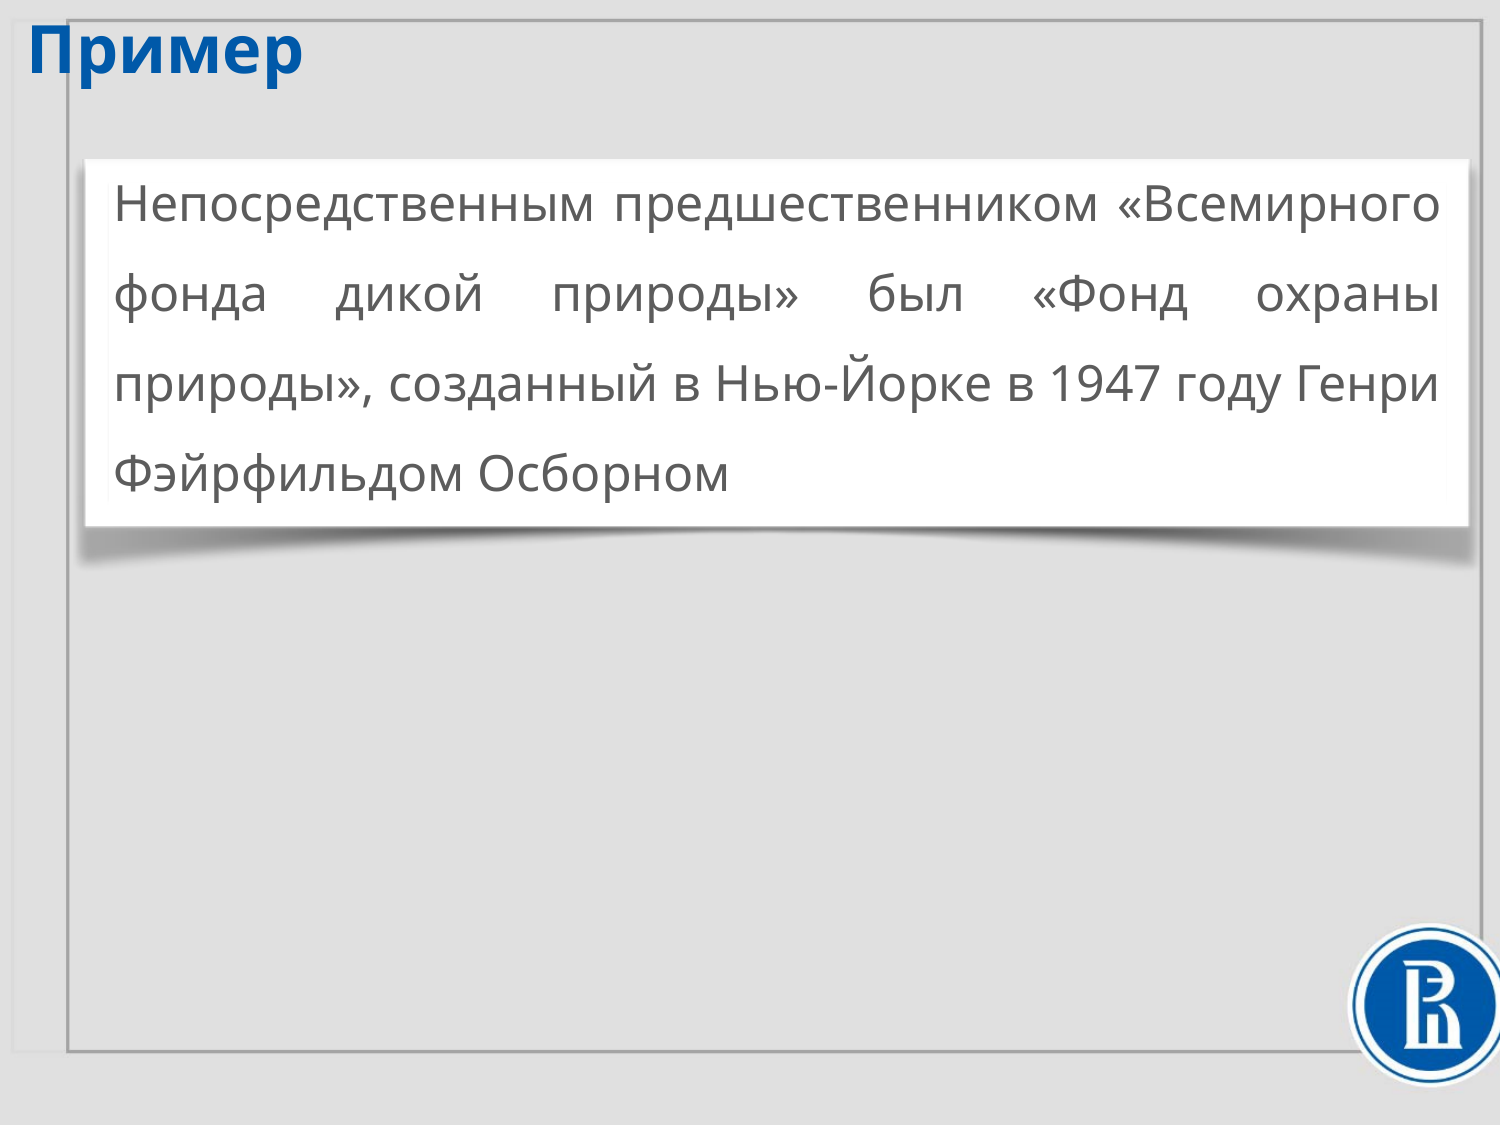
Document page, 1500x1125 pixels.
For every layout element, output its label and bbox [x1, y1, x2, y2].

text_box [0, 0, 1500, 98]
picture [0, 98, 1500, 1125]
text_box [73, 159, 1482, 577]
